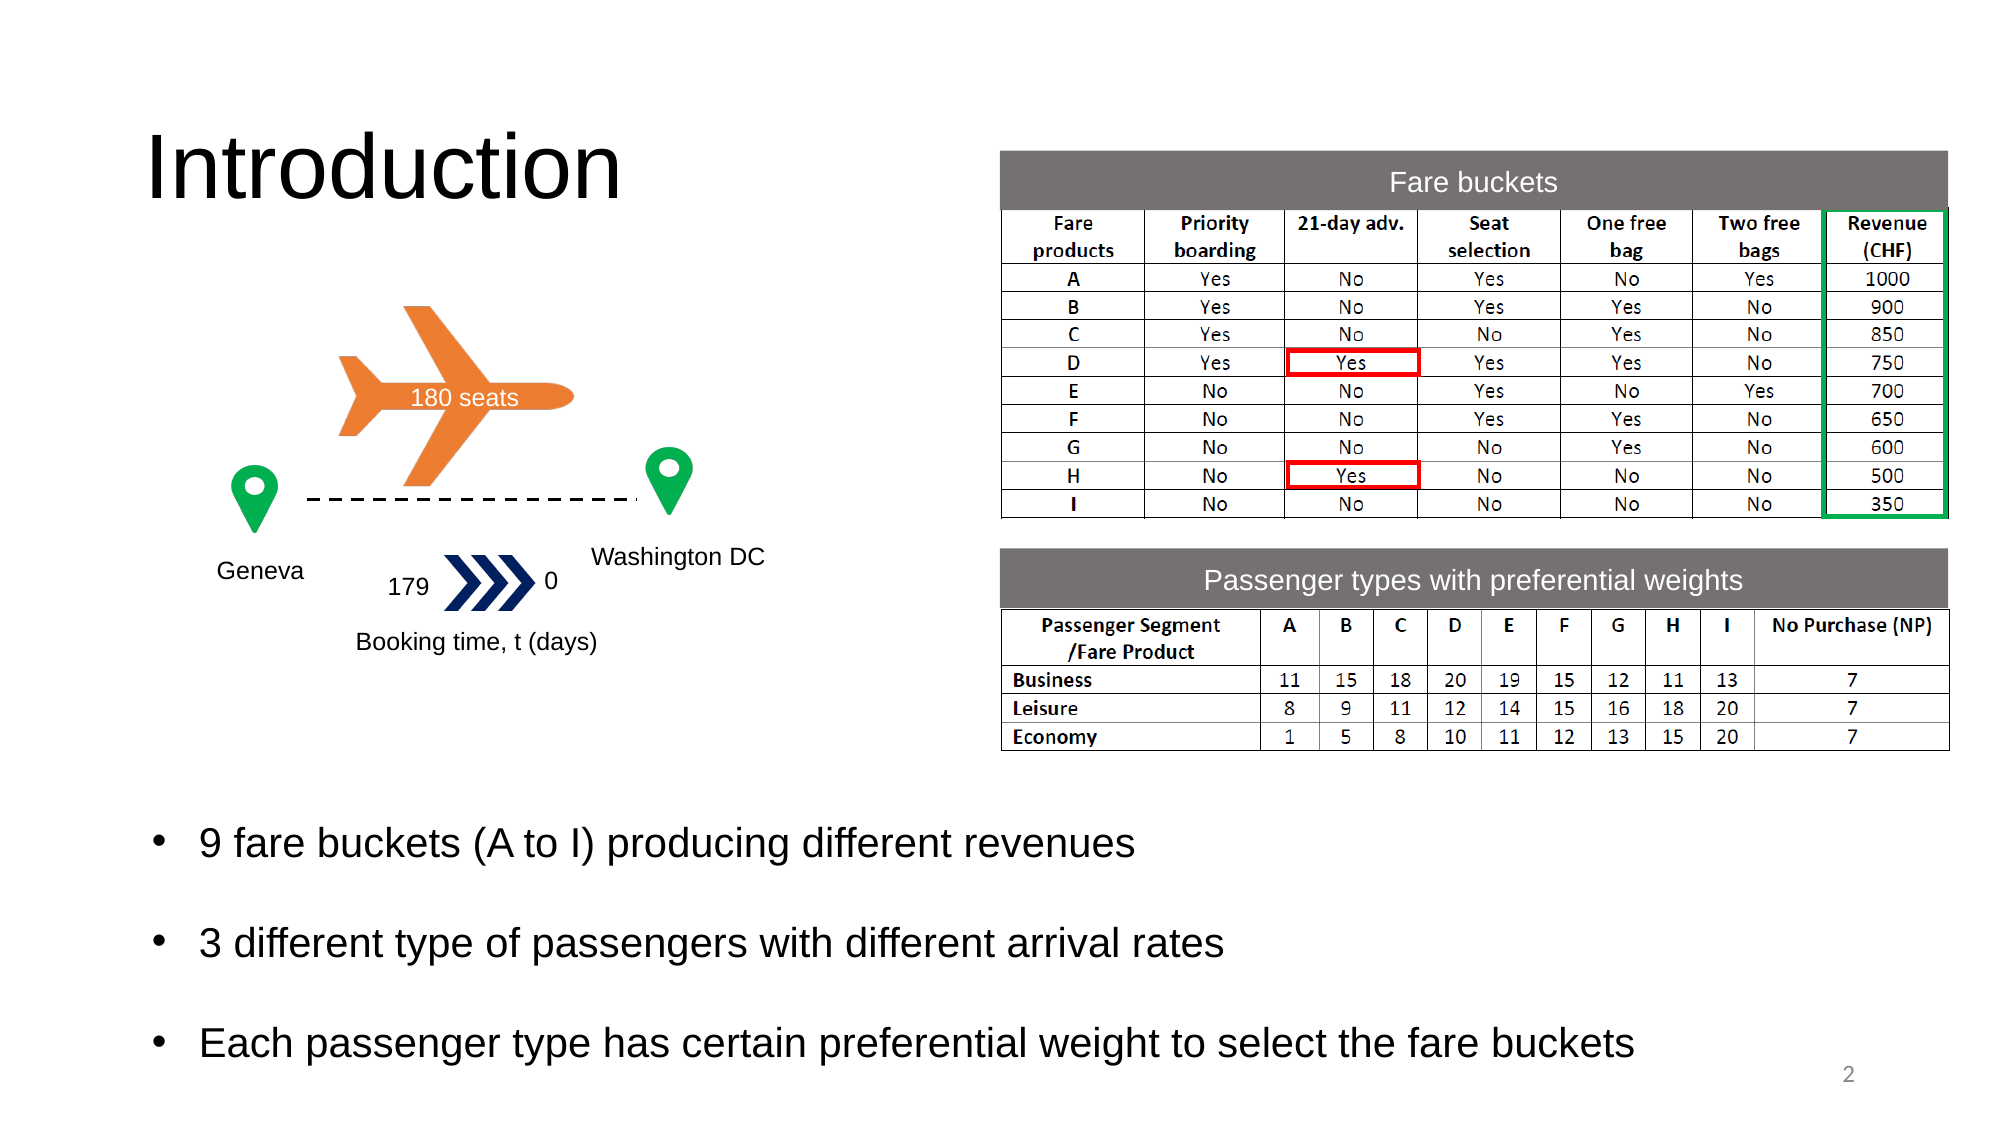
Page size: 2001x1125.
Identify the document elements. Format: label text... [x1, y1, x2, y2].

slide_number 2 [1819, 1051, 1863, 1094]
title Introduction [136, 59, 1863, 278]
text_box 9 fare buckets (A to I) producing different revenues 3 different type of passengers with different arrival rates Each passenger type has certain preferential weight to select the fare buckets [144, 808, 1905, 1073]
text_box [995, 150, 1954, 753]
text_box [200, 269, 775, 662]
